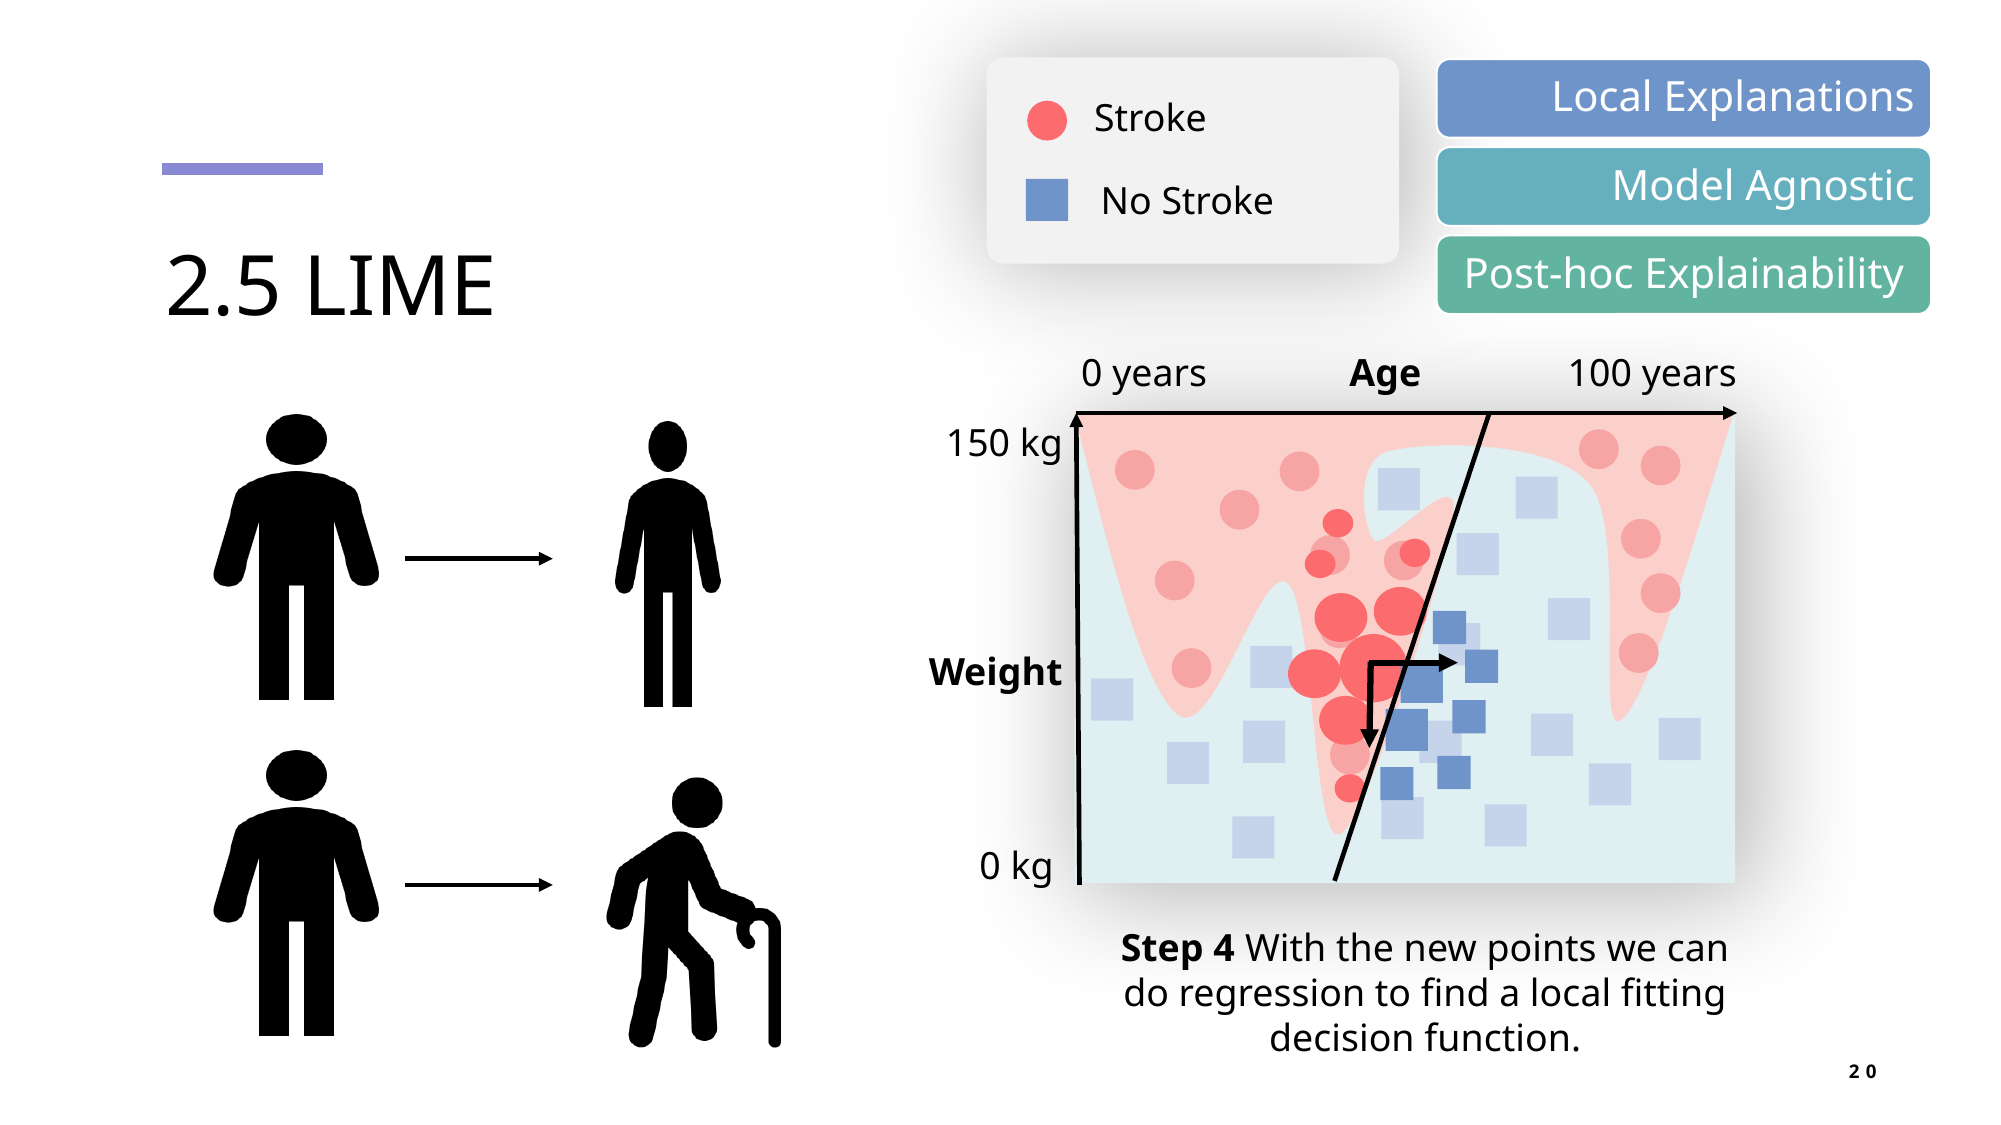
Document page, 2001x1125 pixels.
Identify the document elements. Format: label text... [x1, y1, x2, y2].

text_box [1436, 58, 1932, 315]
picture [115, 740, 477, 1045]
picture [541, 758, 846, 1063]
title 2.5 LIME [150, 224, 1850, 445]
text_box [986, 57, 1400, 264]
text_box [1334, 414, 1490, 881]
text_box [1076, 412, 1080, 885]
text_box Step 4 With the new points we can do regression to find a local fitting decision function. [1094, 949, 1757, 1067]
text_box Age [1334, 341, 1436, 401]
text_box 0 kg [964, 835, 1069, 895]
text_box 100 years [1552, 341, 1752, 401]
text_box 0 years [1066, 341, 1222, 402]
text_box Weight [913, 641, 1074, 701]
picture [552, 411, 783, 716]
text_box 150 kg [931, 412, 1074, 472]
picture [115, 404, 477, 709]
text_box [1080, 414, 1736, 883]
slide_number 20 [1772, 1042, 1892, 1103]
